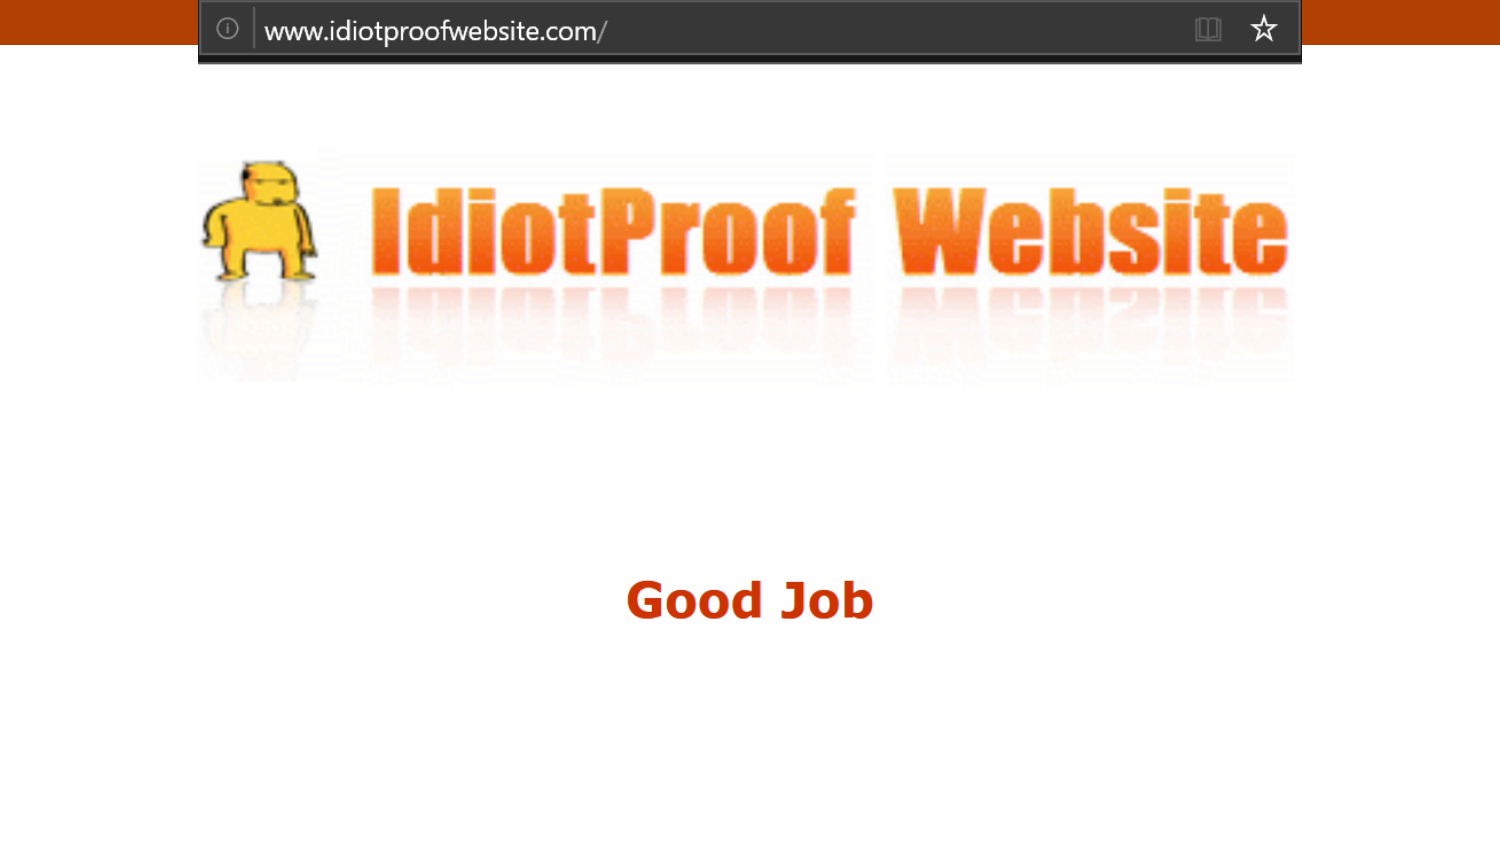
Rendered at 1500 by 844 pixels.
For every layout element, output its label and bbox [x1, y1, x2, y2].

picture [198, 0, 1302, 753]
